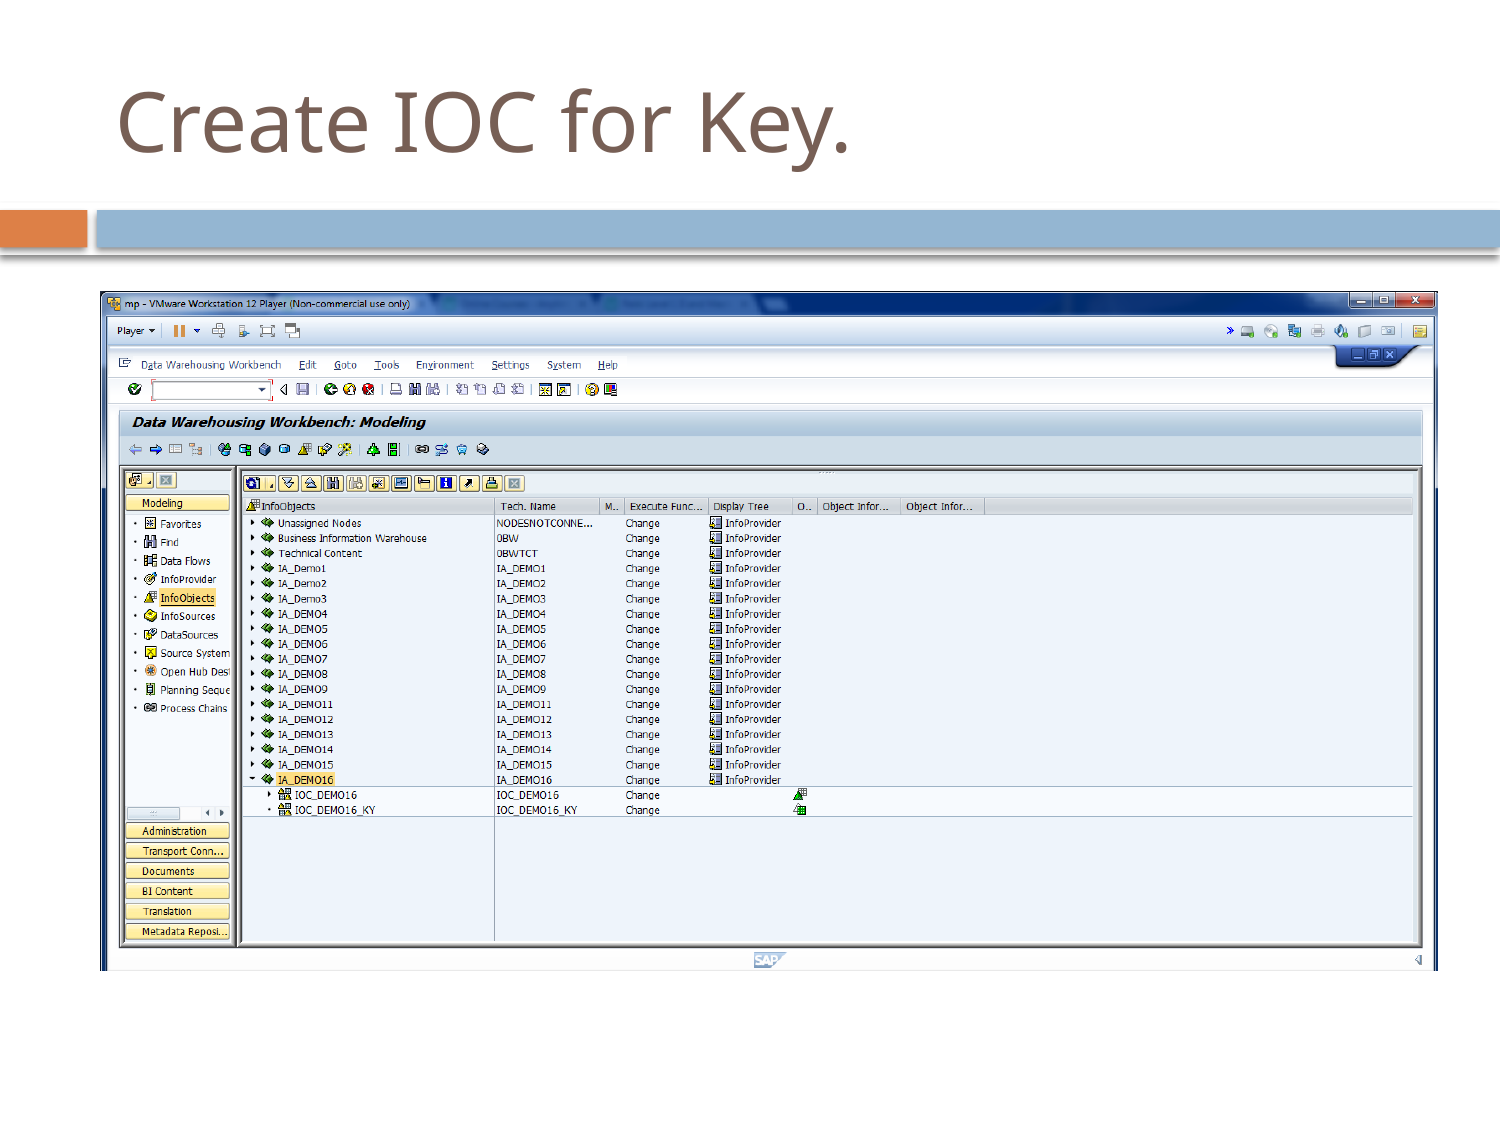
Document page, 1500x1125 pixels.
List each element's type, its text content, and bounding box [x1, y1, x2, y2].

title Create IOC for Key. [100, 37, 1438, 200]
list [100, 291, 1439, 972]
